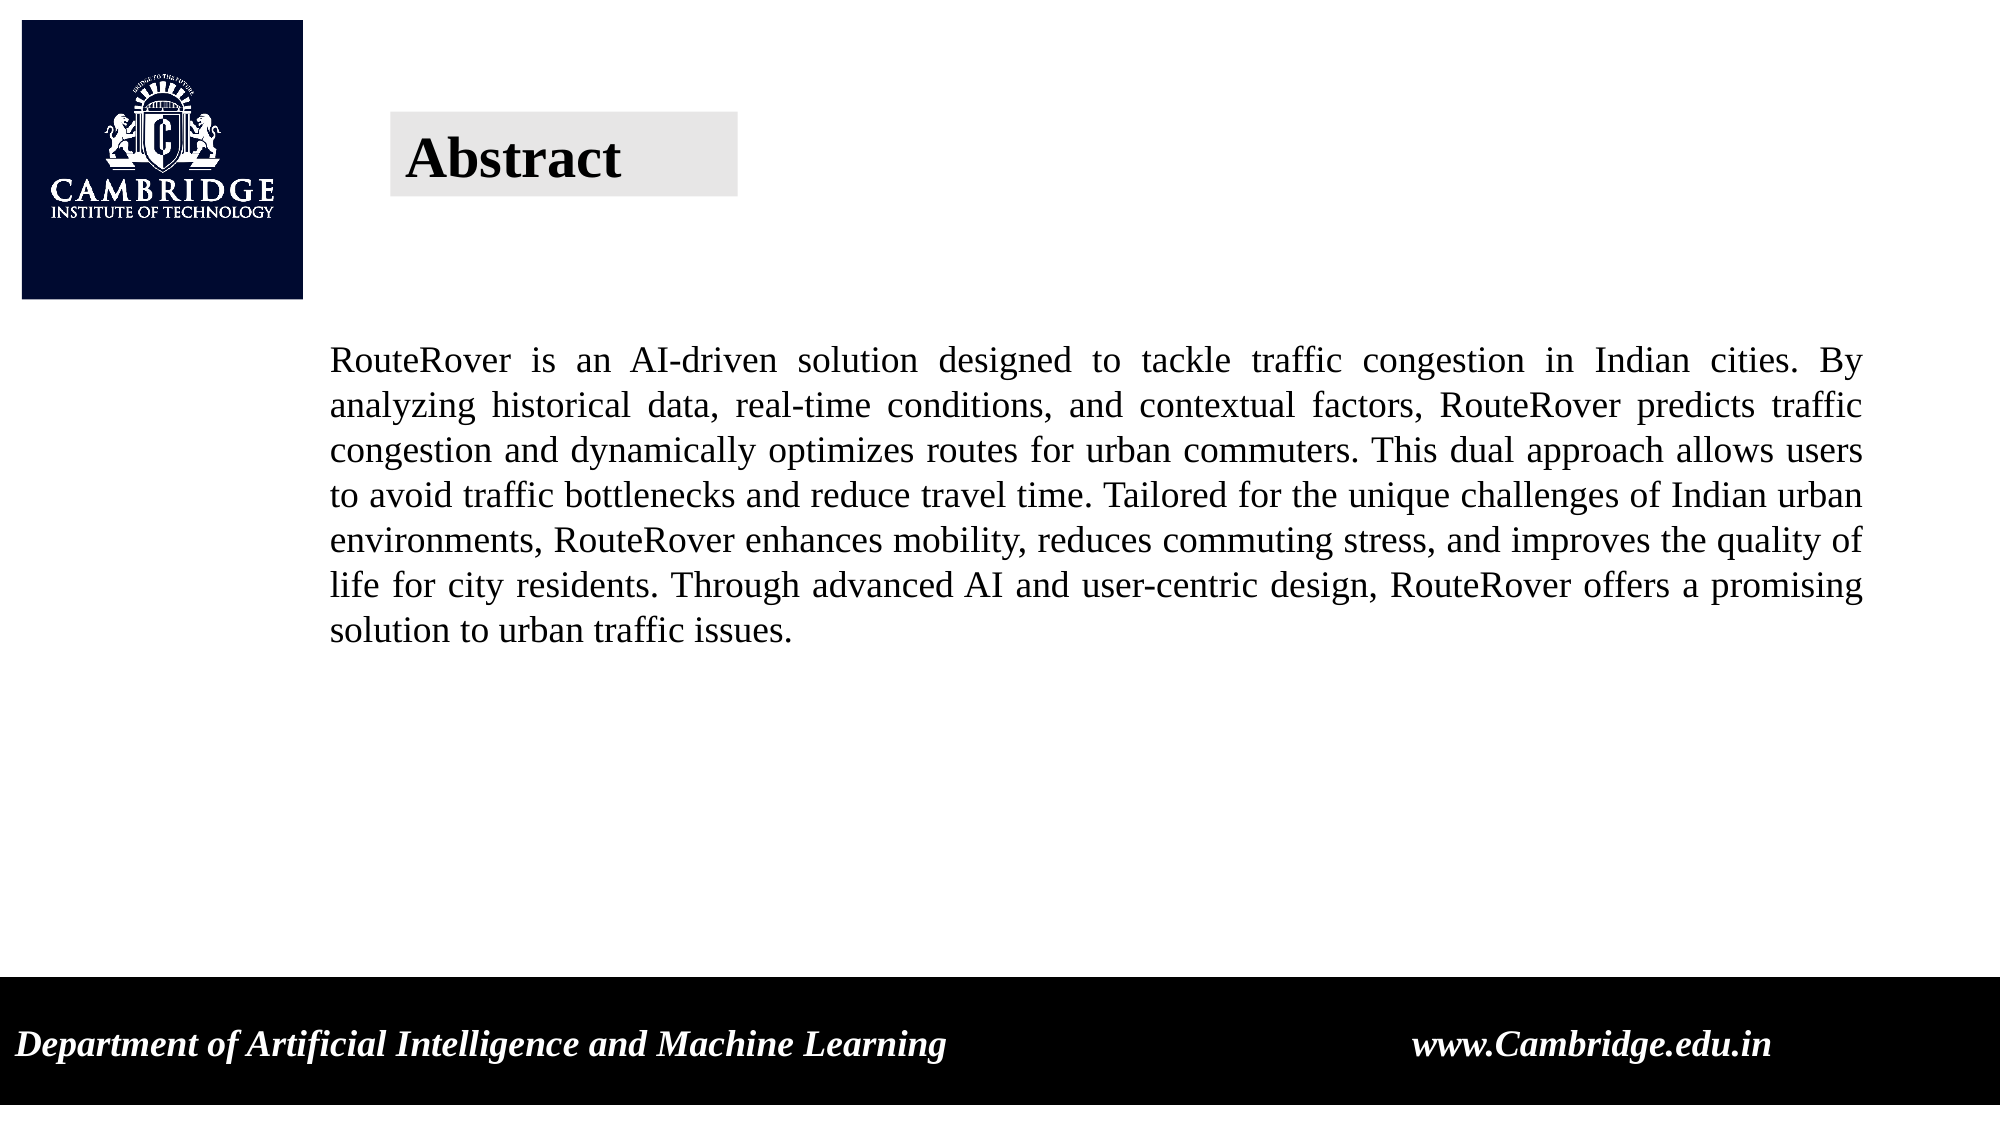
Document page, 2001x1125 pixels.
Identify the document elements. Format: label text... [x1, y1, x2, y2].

picture [51, 74, 274, 218]
text_box Department of Artificial Intelligence and Machine Learning www.Cambridge.edu.in [0, 977, 2000, 1105]
text_box RouteRover is an AI-driven solution designed to tackle traffic congestion in Indian cities. By analyzing historical data, real-time conditions, and contextual factors, RouteRover predicts traffic congestion and dynamically optimizes routes for urban commuters. This dual approach allows users to avoid traffic bottlenecks and reduce travel time. Tailored for the unique challenges of Indian urban environments, RouteRover enhances mobility, reduces commuting stress, and improves the quality of life for city residents. Through advanced AI and user-centric design, RouteRover offers a promising solution to urban traffic issues. [315, 327, 1880, 658]
text_box Abstract [390, 111, 738, 197]
